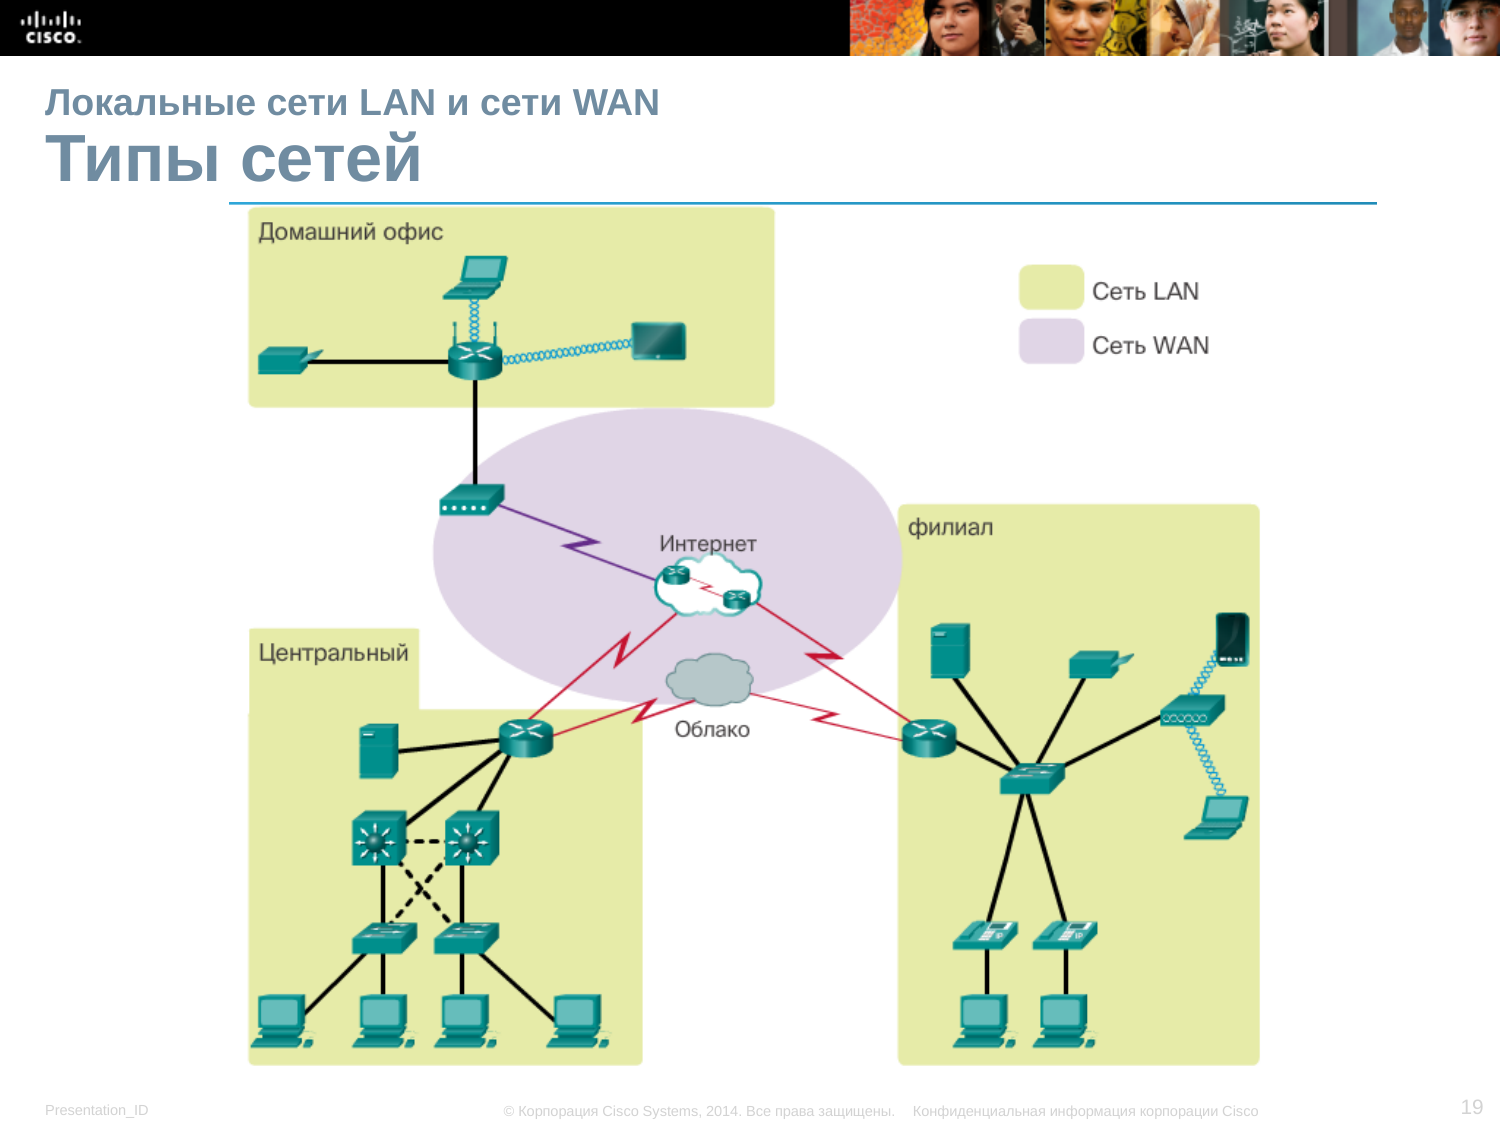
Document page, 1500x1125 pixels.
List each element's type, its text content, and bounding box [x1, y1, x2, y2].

title Локальные сети LAN и сети WAN Типы сетей [31, 64, 1471, 203]
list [229, 201, 1377, 1085]
picture [0, 0, 1500, 56]
